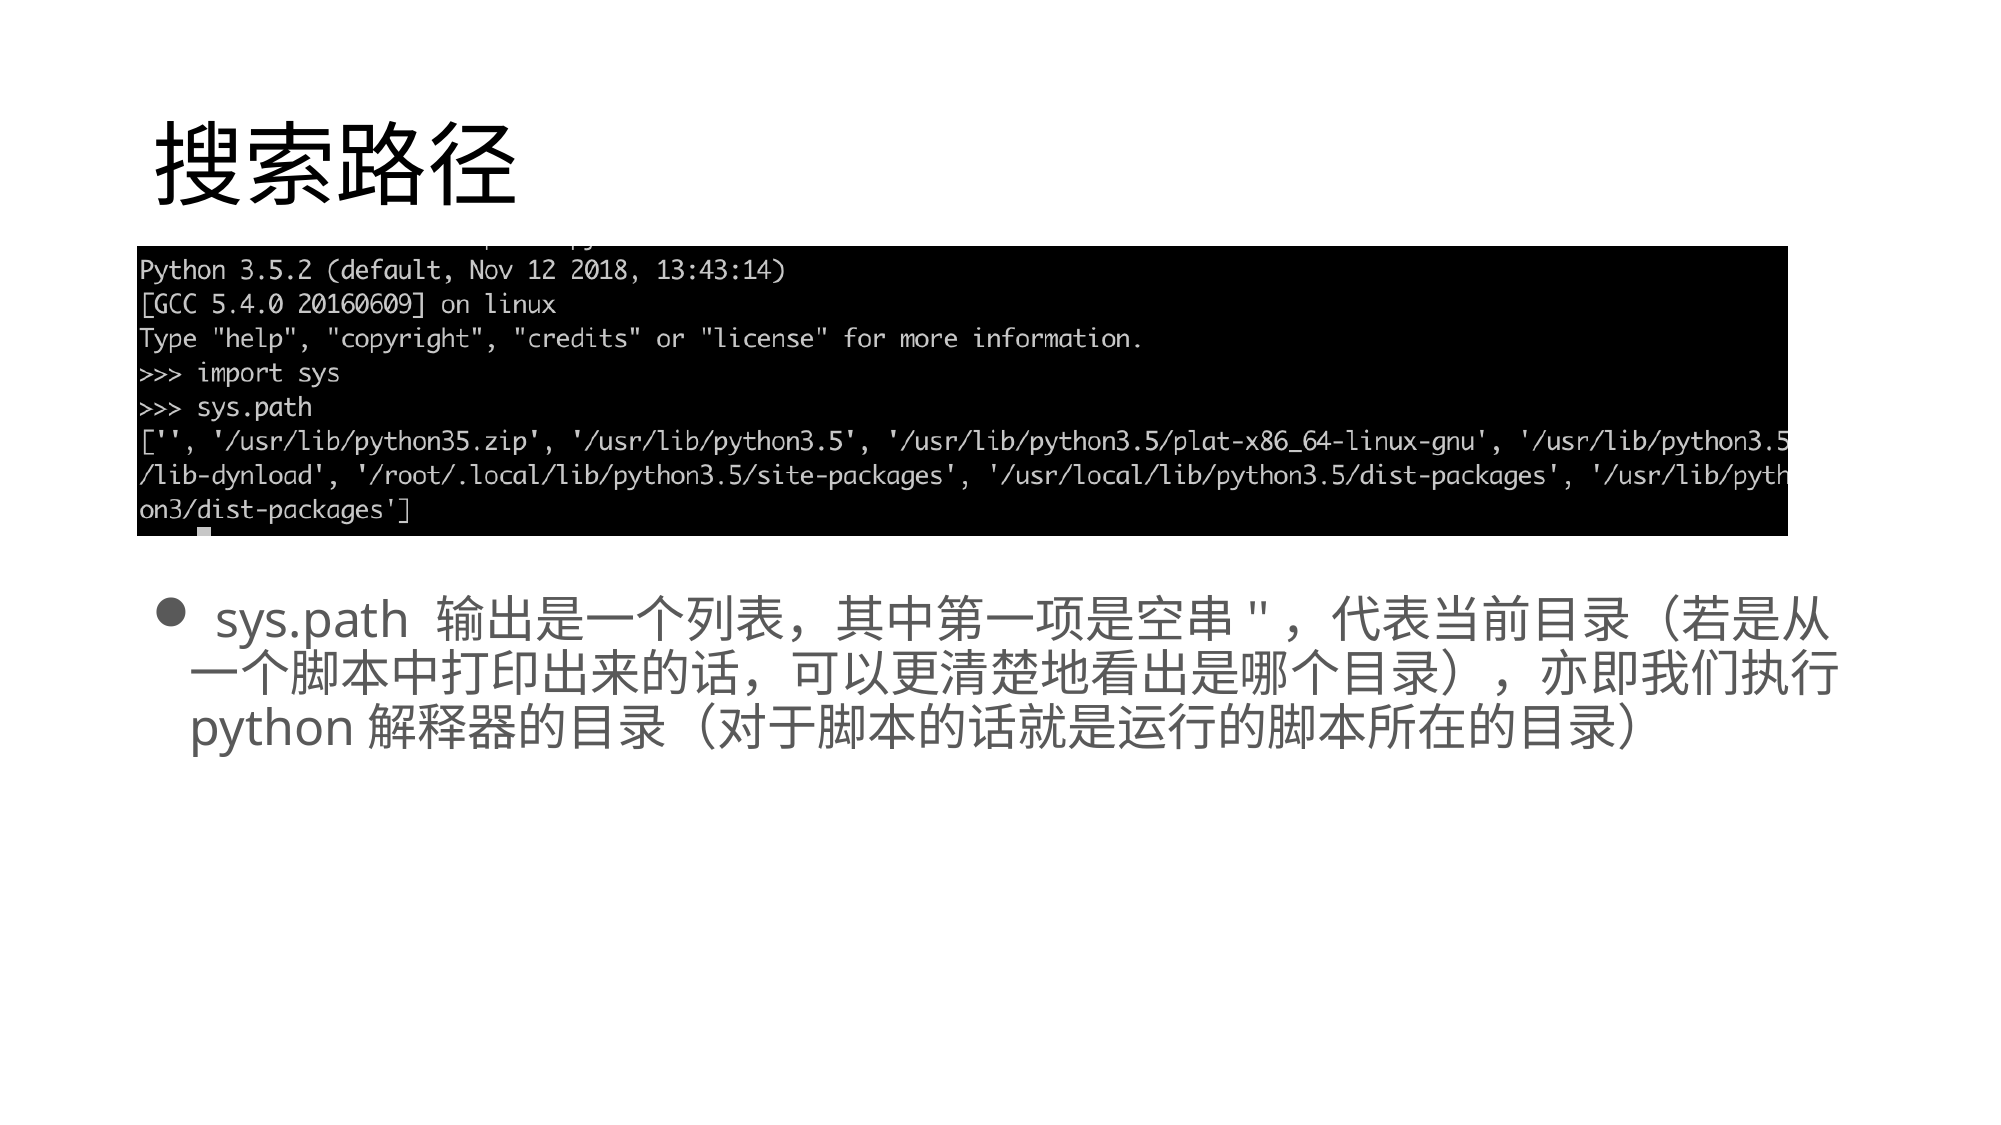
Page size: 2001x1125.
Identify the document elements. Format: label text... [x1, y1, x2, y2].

picture [137, 246, 1788, 536]
title 搜索路径 [137, 59, 1863, 278]
text_box sys.path 输出是一个列表，其中第一项是空串''，代表当前目录（若是从一个脚本中打印出来的话，可以更清楚地看出是哪个目录），亦即我们执行python解释器的目录（对于脚本的话就是运行的脚本所在的目录） [137, 587, 1863, 787]
